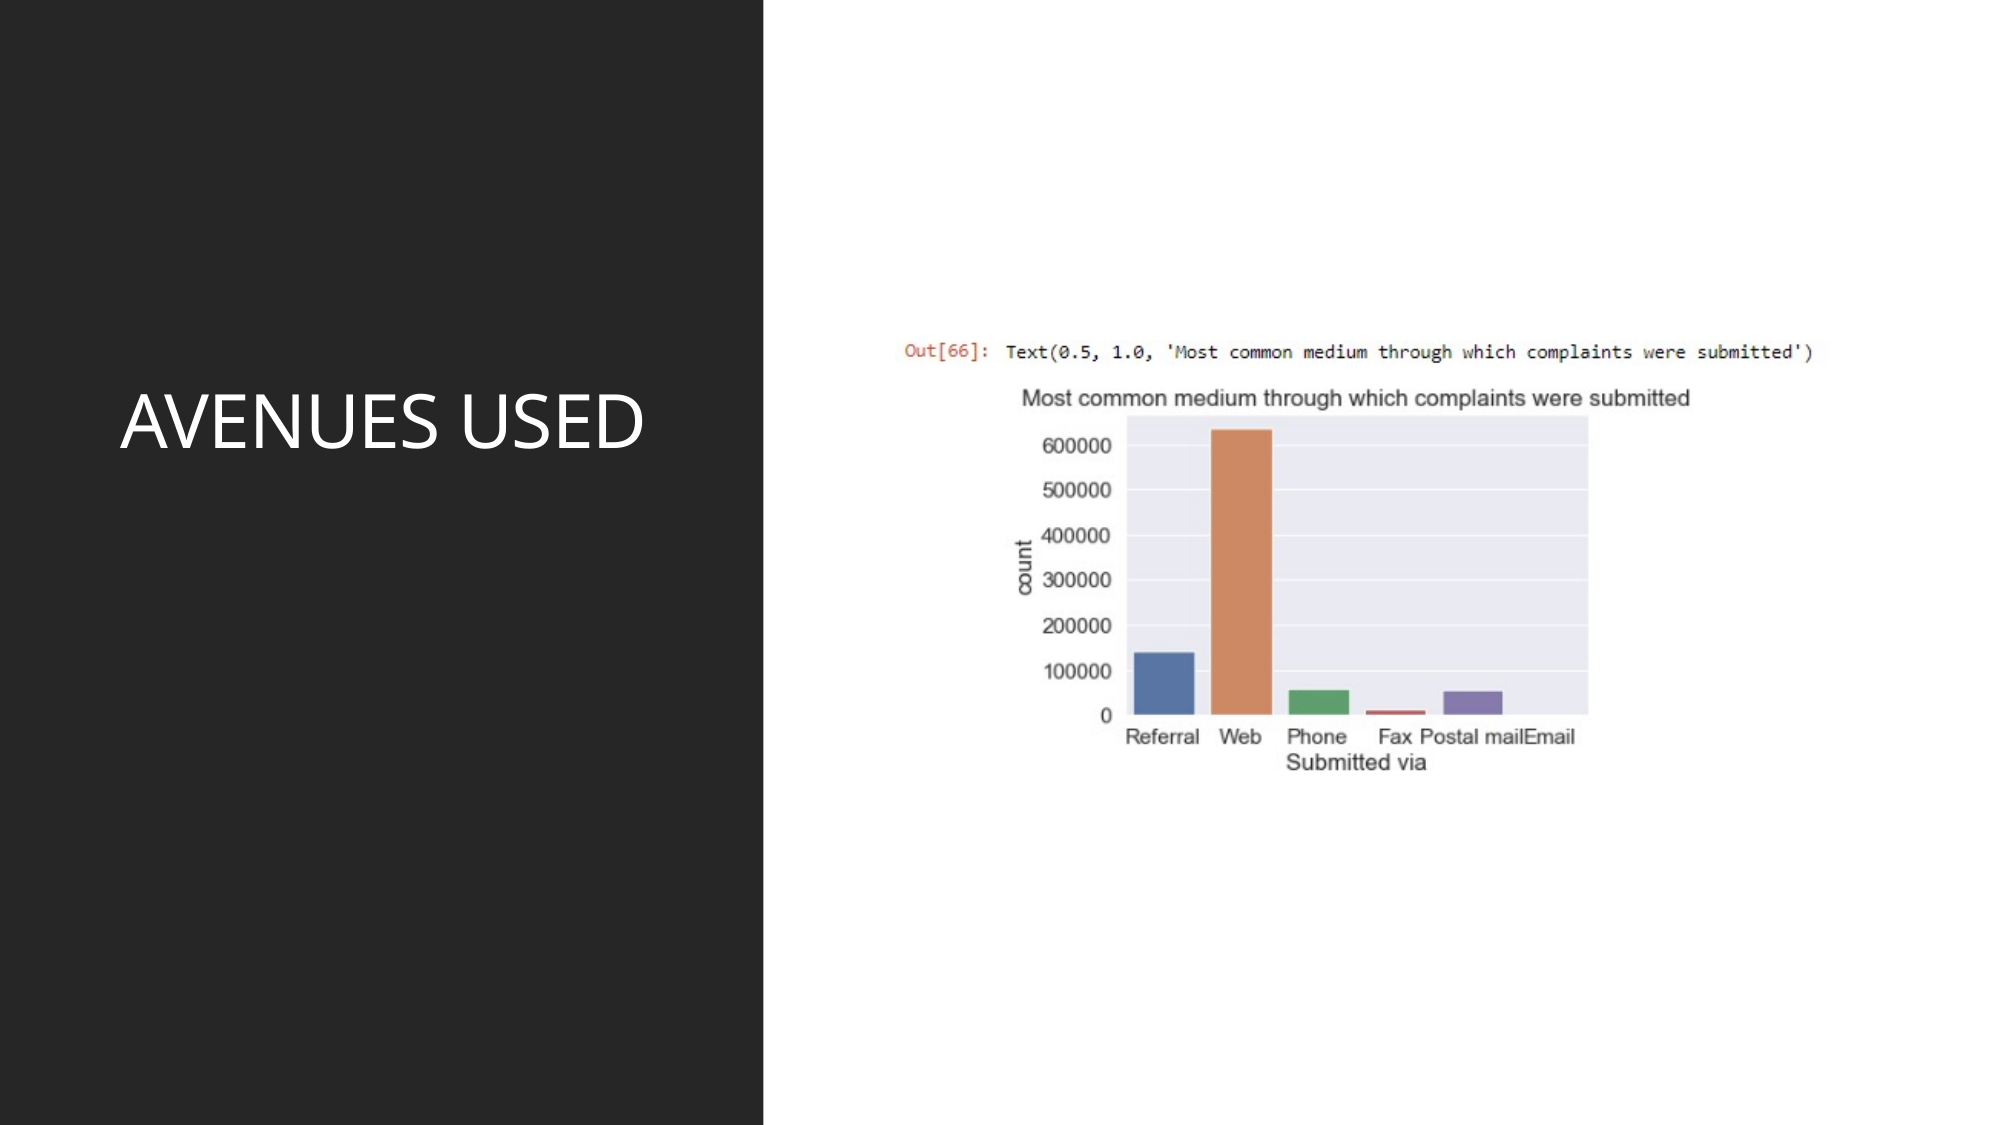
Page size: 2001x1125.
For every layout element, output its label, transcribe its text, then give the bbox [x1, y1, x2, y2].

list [894, 339, 1869, 796]
title AVENUES USED [105, 128, 683, 473]
